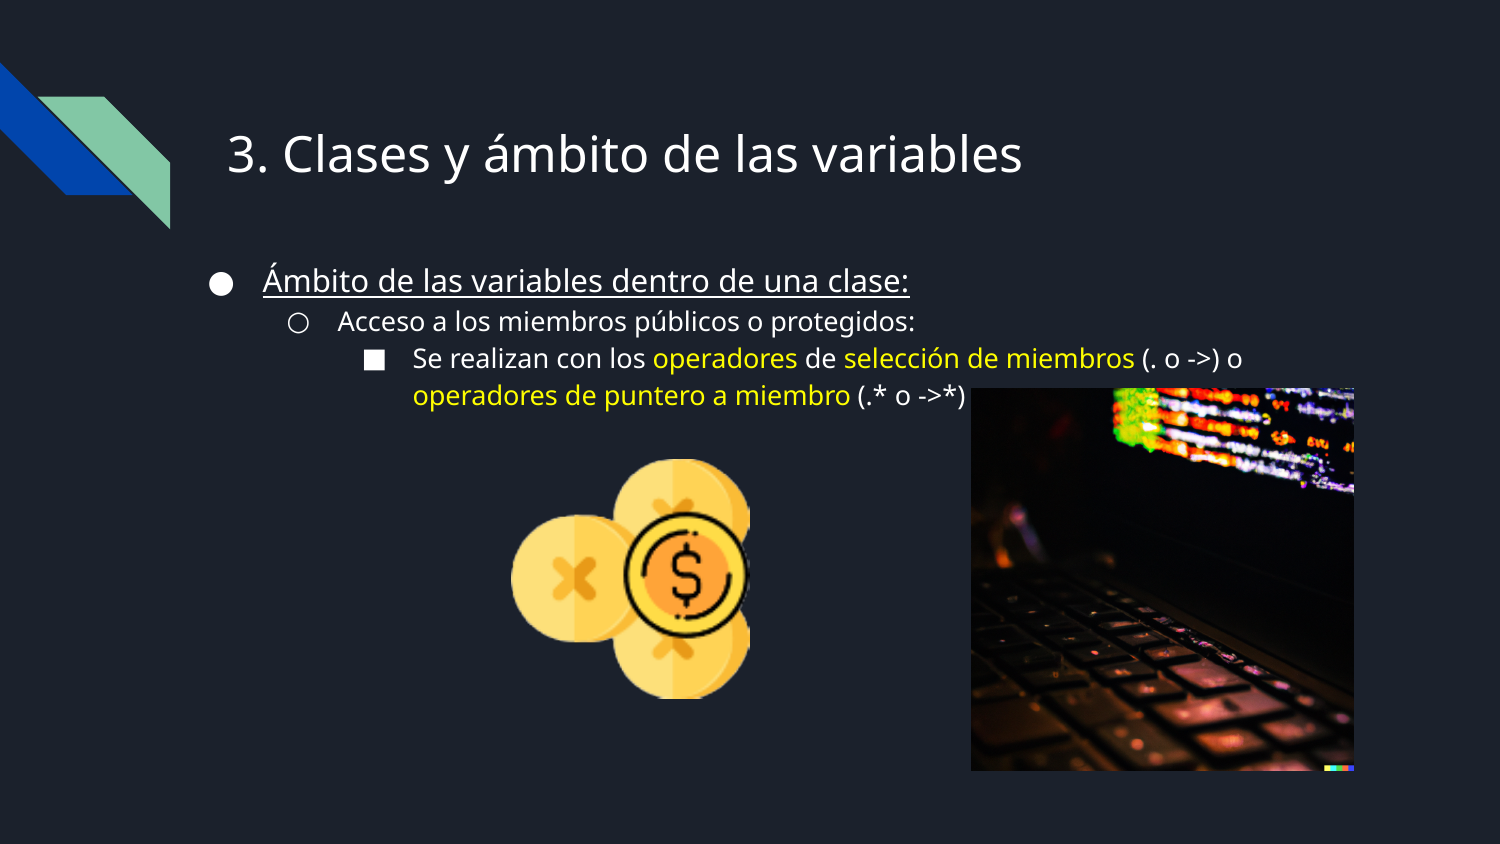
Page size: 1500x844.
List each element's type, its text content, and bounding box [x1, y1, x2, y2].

title 3. Clases y ámbito de las variables [212, 107, 1368, 258]
picture [510, 459, 751, 700]
picture [971, 388, 1355, 771]
text_box Ámbito de las variables dentro de una clase: Acceso a los miembros públicos o protegidos: Se realizan con los operadores de selección de miembros (. o ->) o operadores de puntero a miembro (.* o ->*) [172, 241, 1328, 771]
